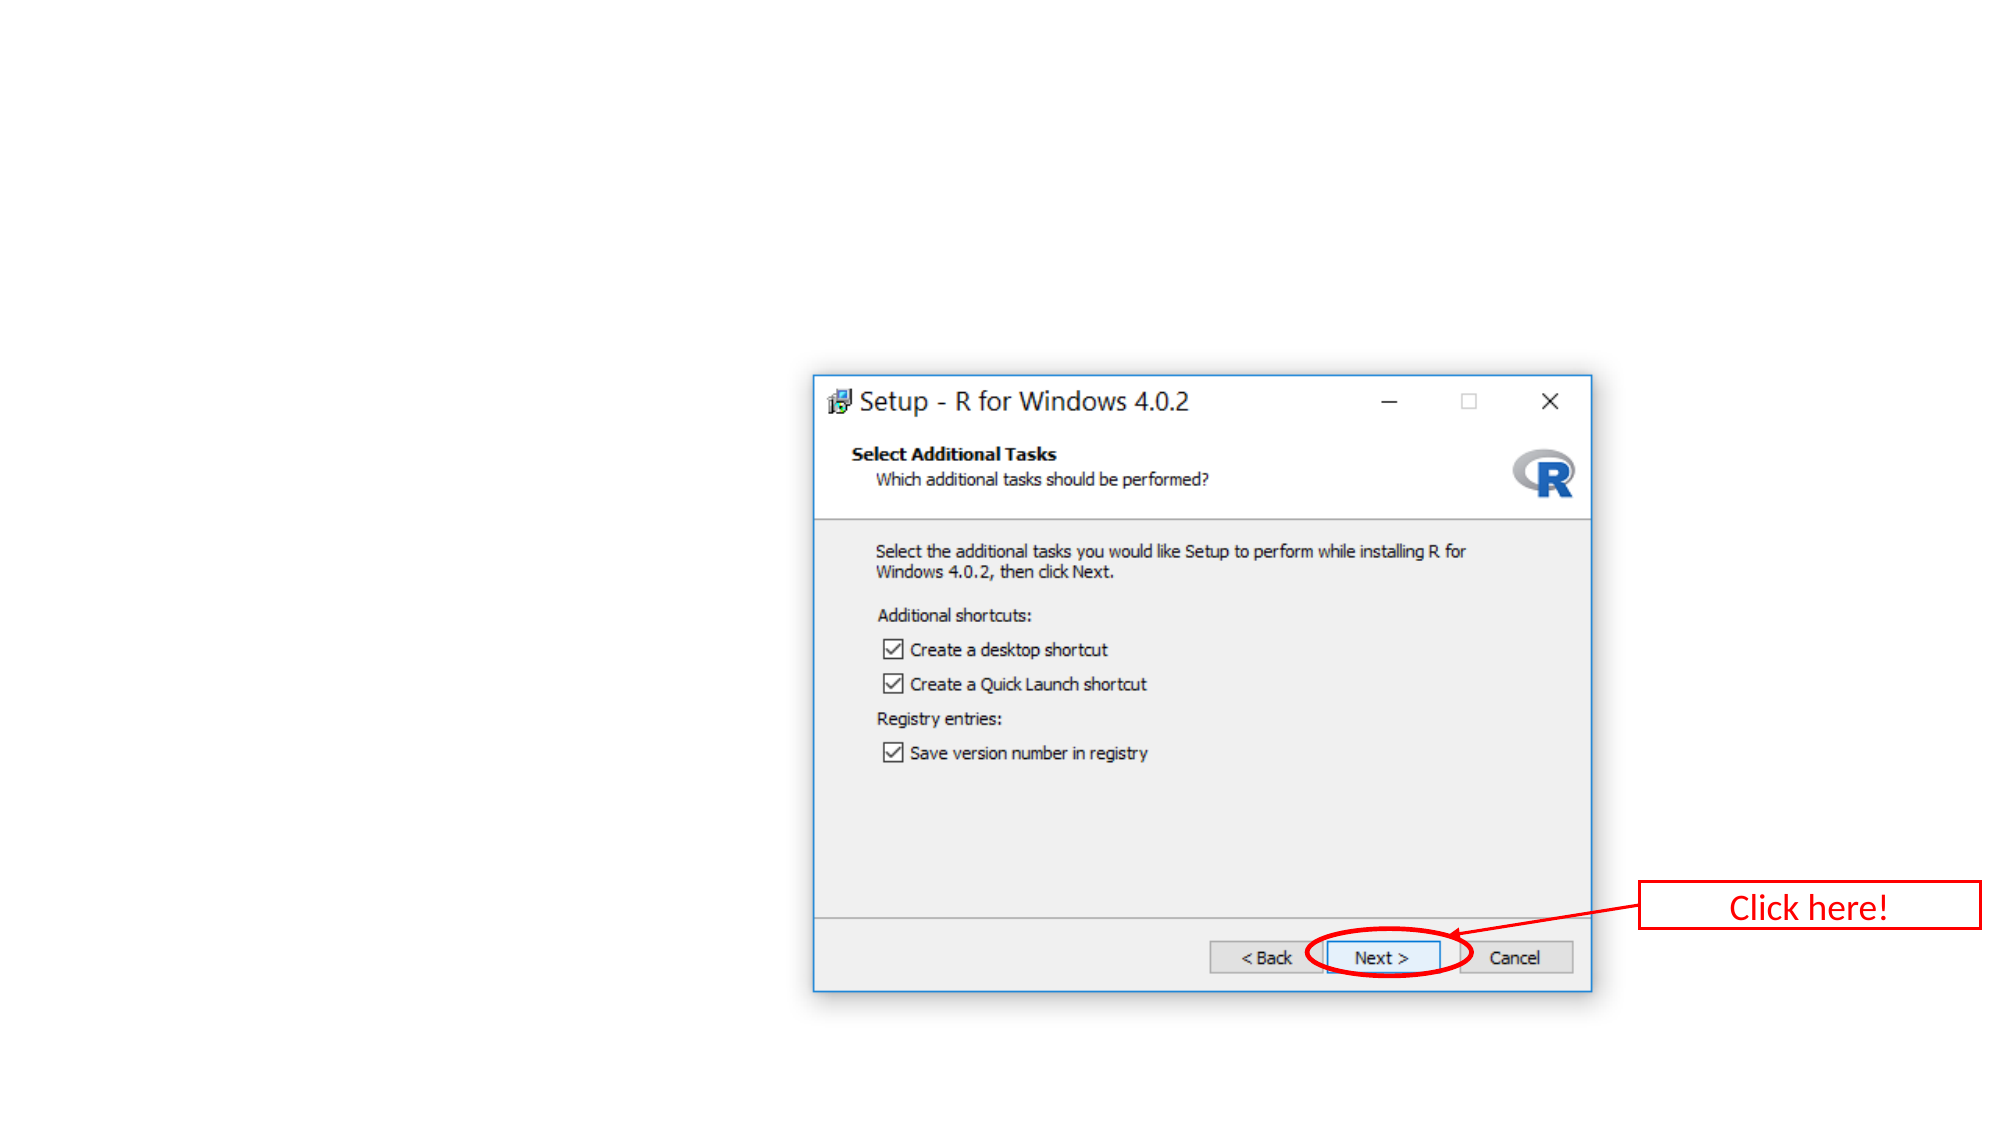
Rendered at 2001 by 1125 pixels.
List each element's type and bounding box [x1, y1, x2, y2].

picture [717, 283, 1993, 1075]
text_box [1447, 905, 1640, 936]
